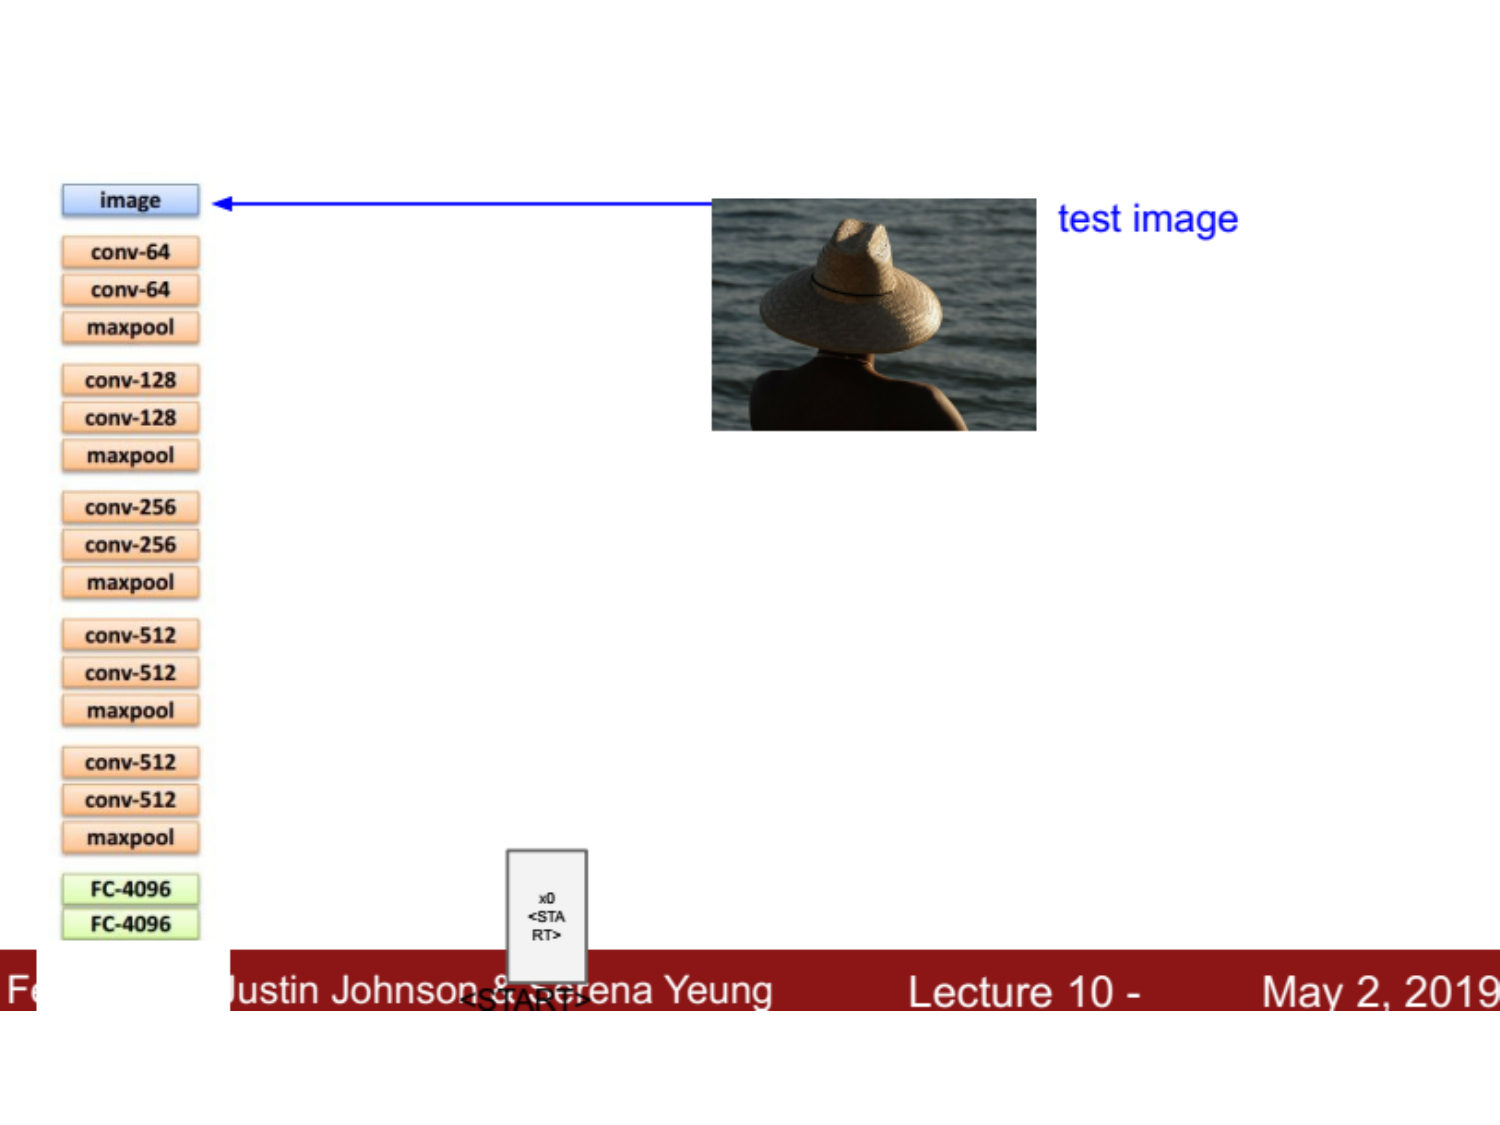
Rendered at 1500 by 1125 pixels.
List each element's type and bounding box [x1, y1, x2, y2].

picture [0, 173, 1500, 1011]
